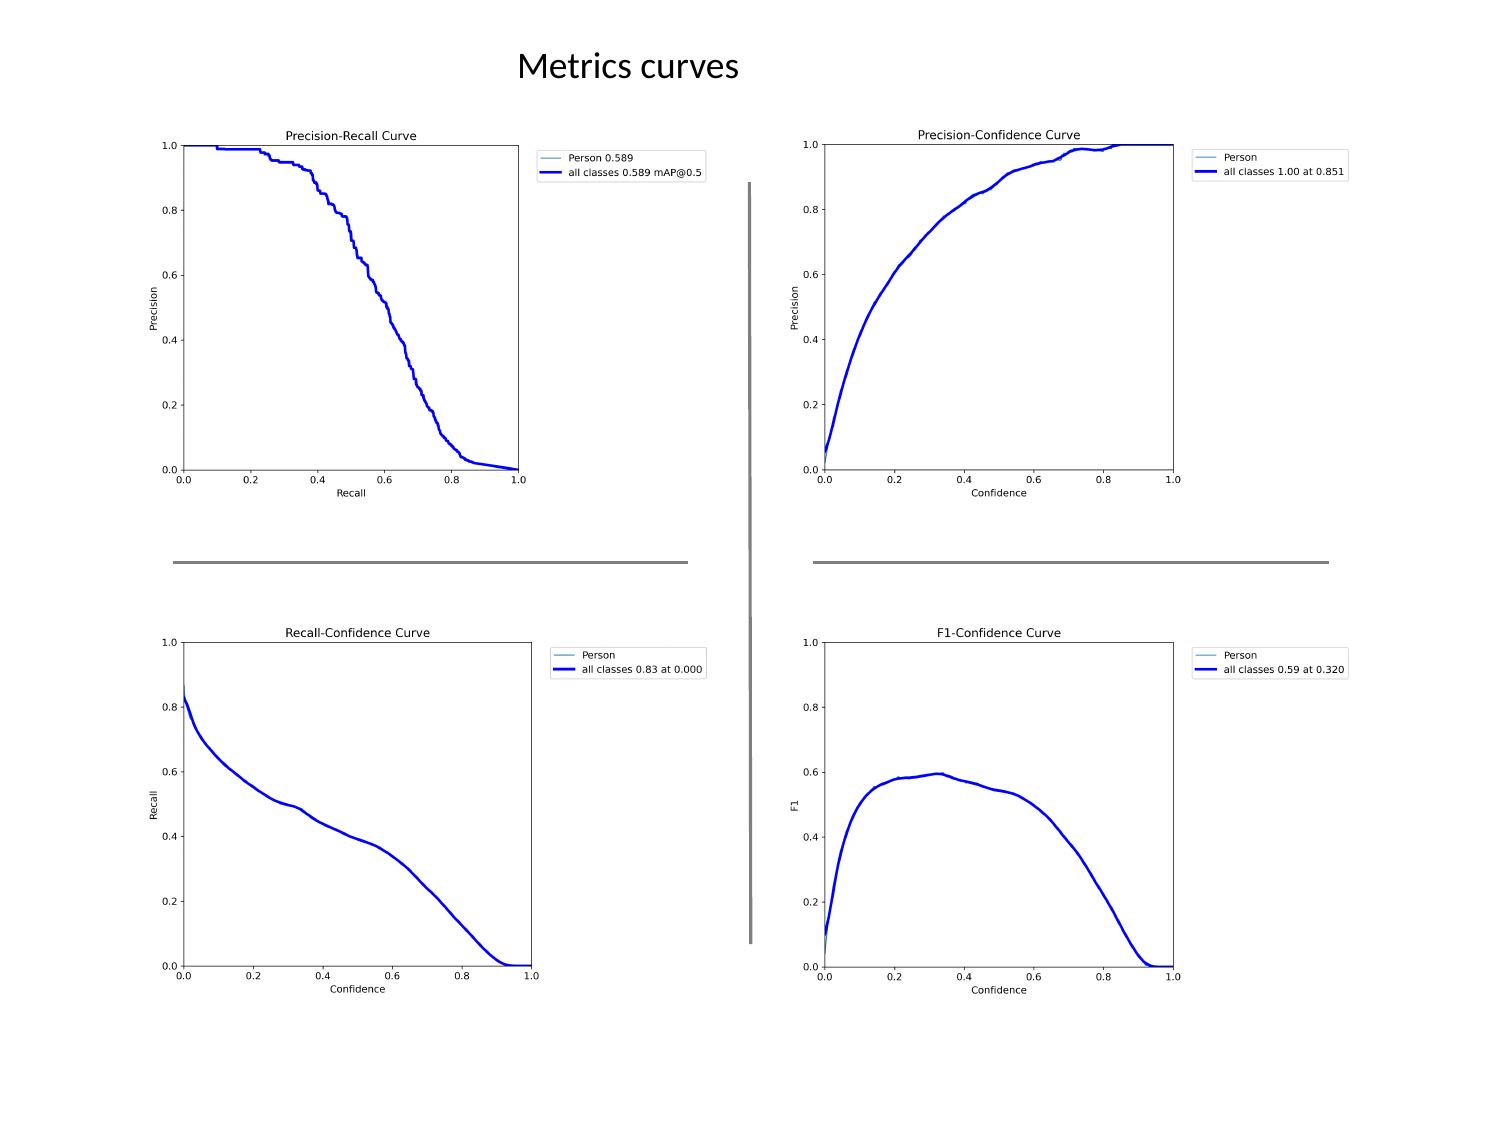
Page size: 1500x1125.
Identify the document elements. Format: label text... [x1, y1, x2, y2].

picture [779, 617, 1363, 1007]
text_box Metrics curves [502, 33, 755, 94]
picture [138, 616, 721, 1006]
picture [779, 119, 1363, 509]
picture [138, 119, 721, 509]
